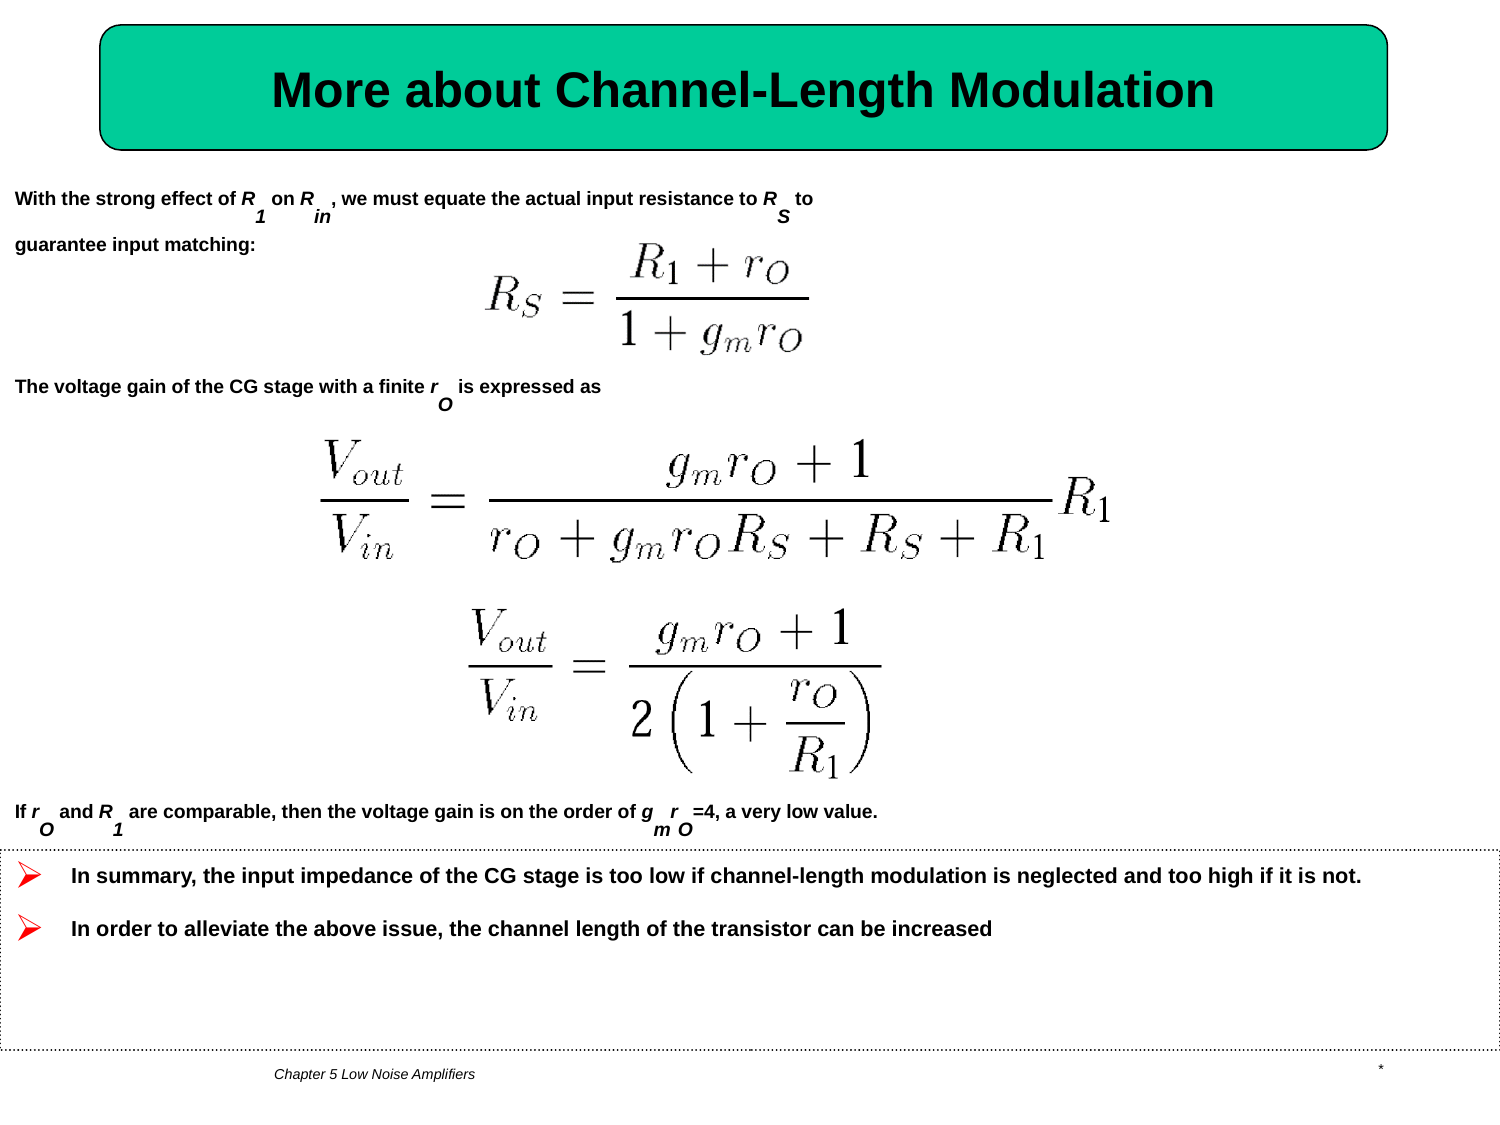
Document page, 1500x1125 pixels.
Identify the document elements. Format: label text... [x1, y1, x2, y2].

title More about Channel-Length Modulation [99, 24, 1388, 151]
picture [474, 237, 813, 361]
picture [462, 599, 887, 787]
picture [312, 424, 1113, 572]
text_box If rO and R1 are comparable, then the voltage gain is on the order of gmrO=4, a very low value. [0, 787, 1500, 850]
text_box In summary, the input impedance of the CG stage is too low if channel-length modulation is neglected and too high if it is not. In order to alleviate the above issue, the channel length of the transistor can be increased [0, 850, 1500, 1050]
text_box With the strong effect of R1 on Rin, we must equate the actual input resistance to RS to guarantee input matching: [0, 174, 1500, 275]
text_box The voltage gain of the CG stage with a finite rO is expressed as [0, 362, 1500, 425]
